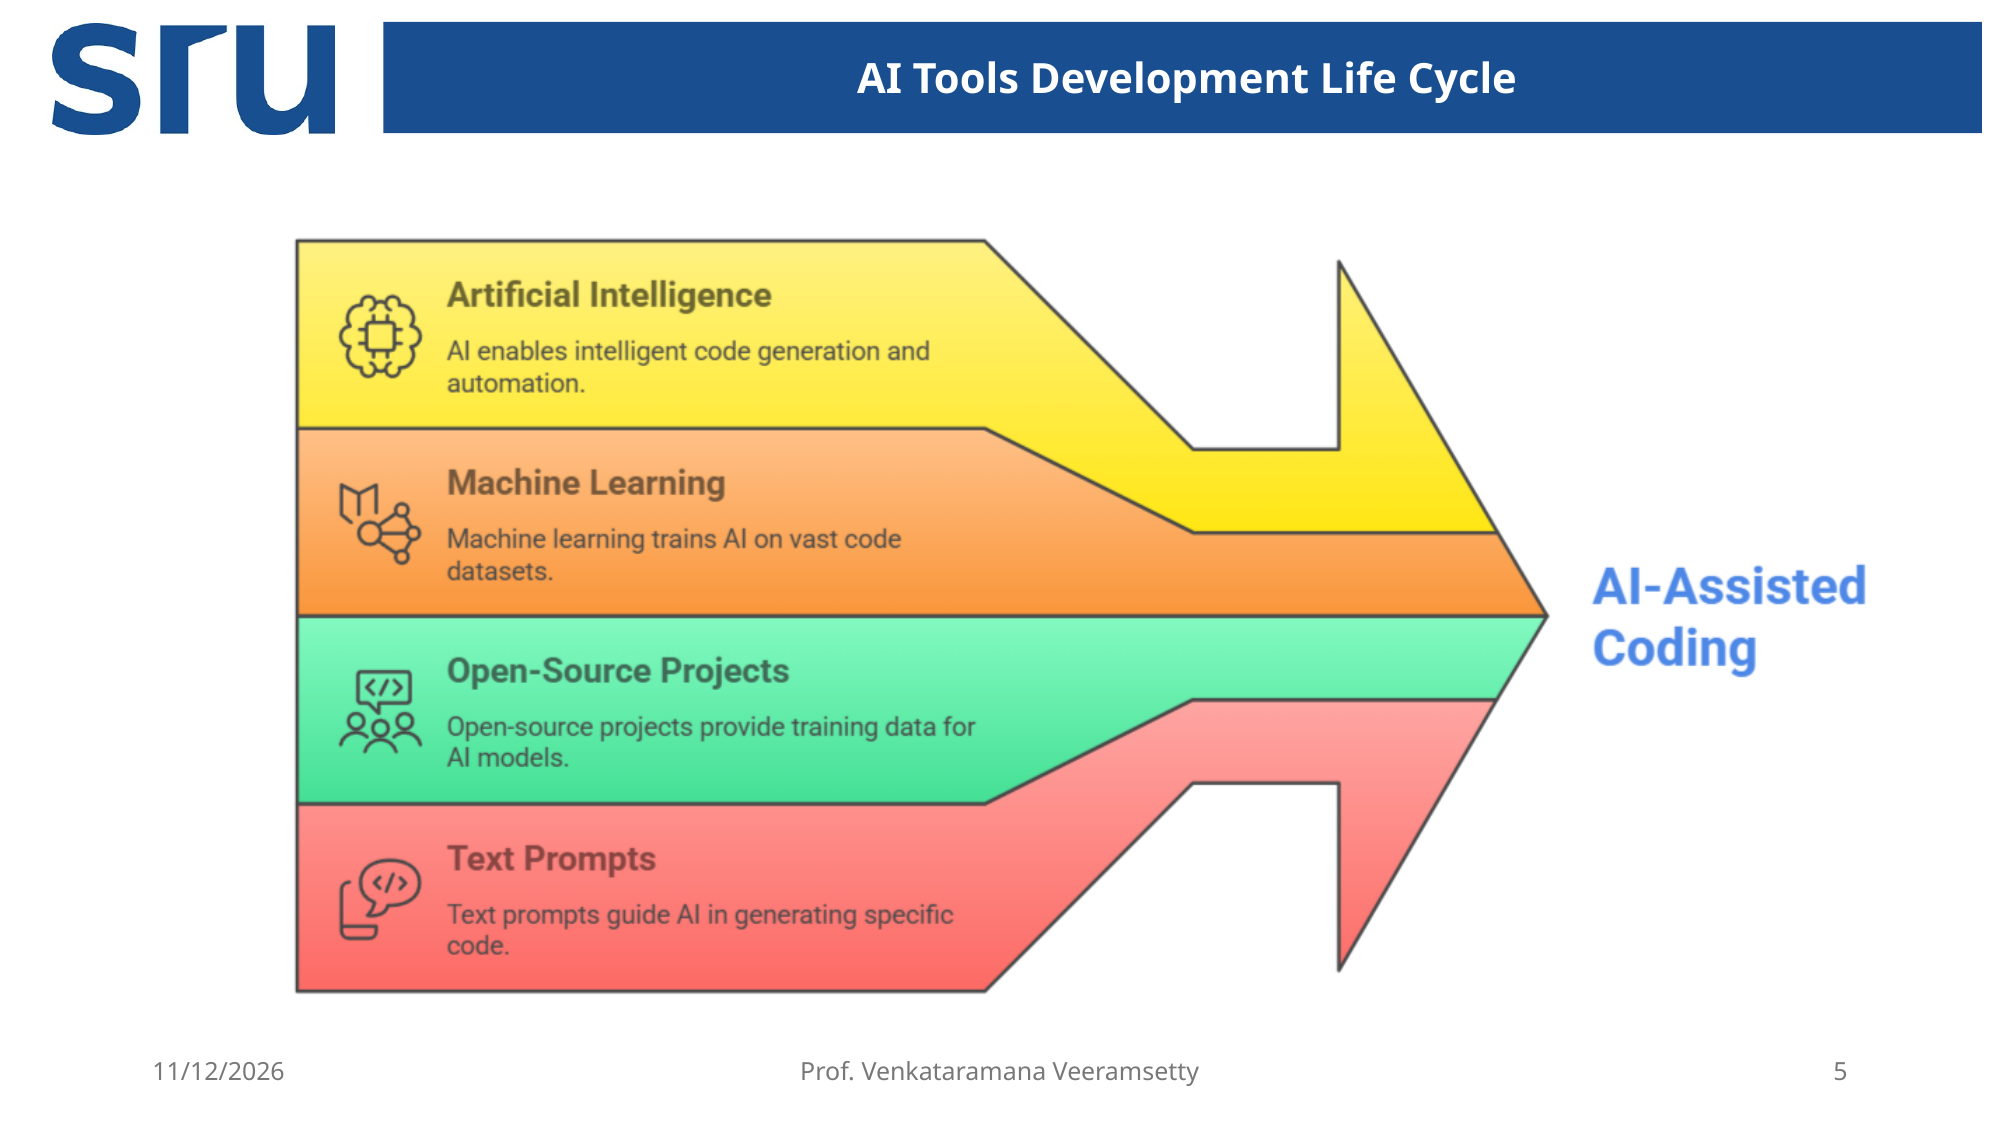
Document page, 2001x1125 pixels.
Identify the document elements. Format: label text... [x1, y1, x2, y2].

footer Prof. Venkataramana Veeramsetty [662, 1042, 1338, 1103]
picture [240, 188, 1949, 1012]
slide_number 5 [1412, 1042, 1863, 1103]
picture [51, 23, 335, 136]
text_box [382, 21, 1983, 134]
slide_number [137, 1042, 588, 1103]
